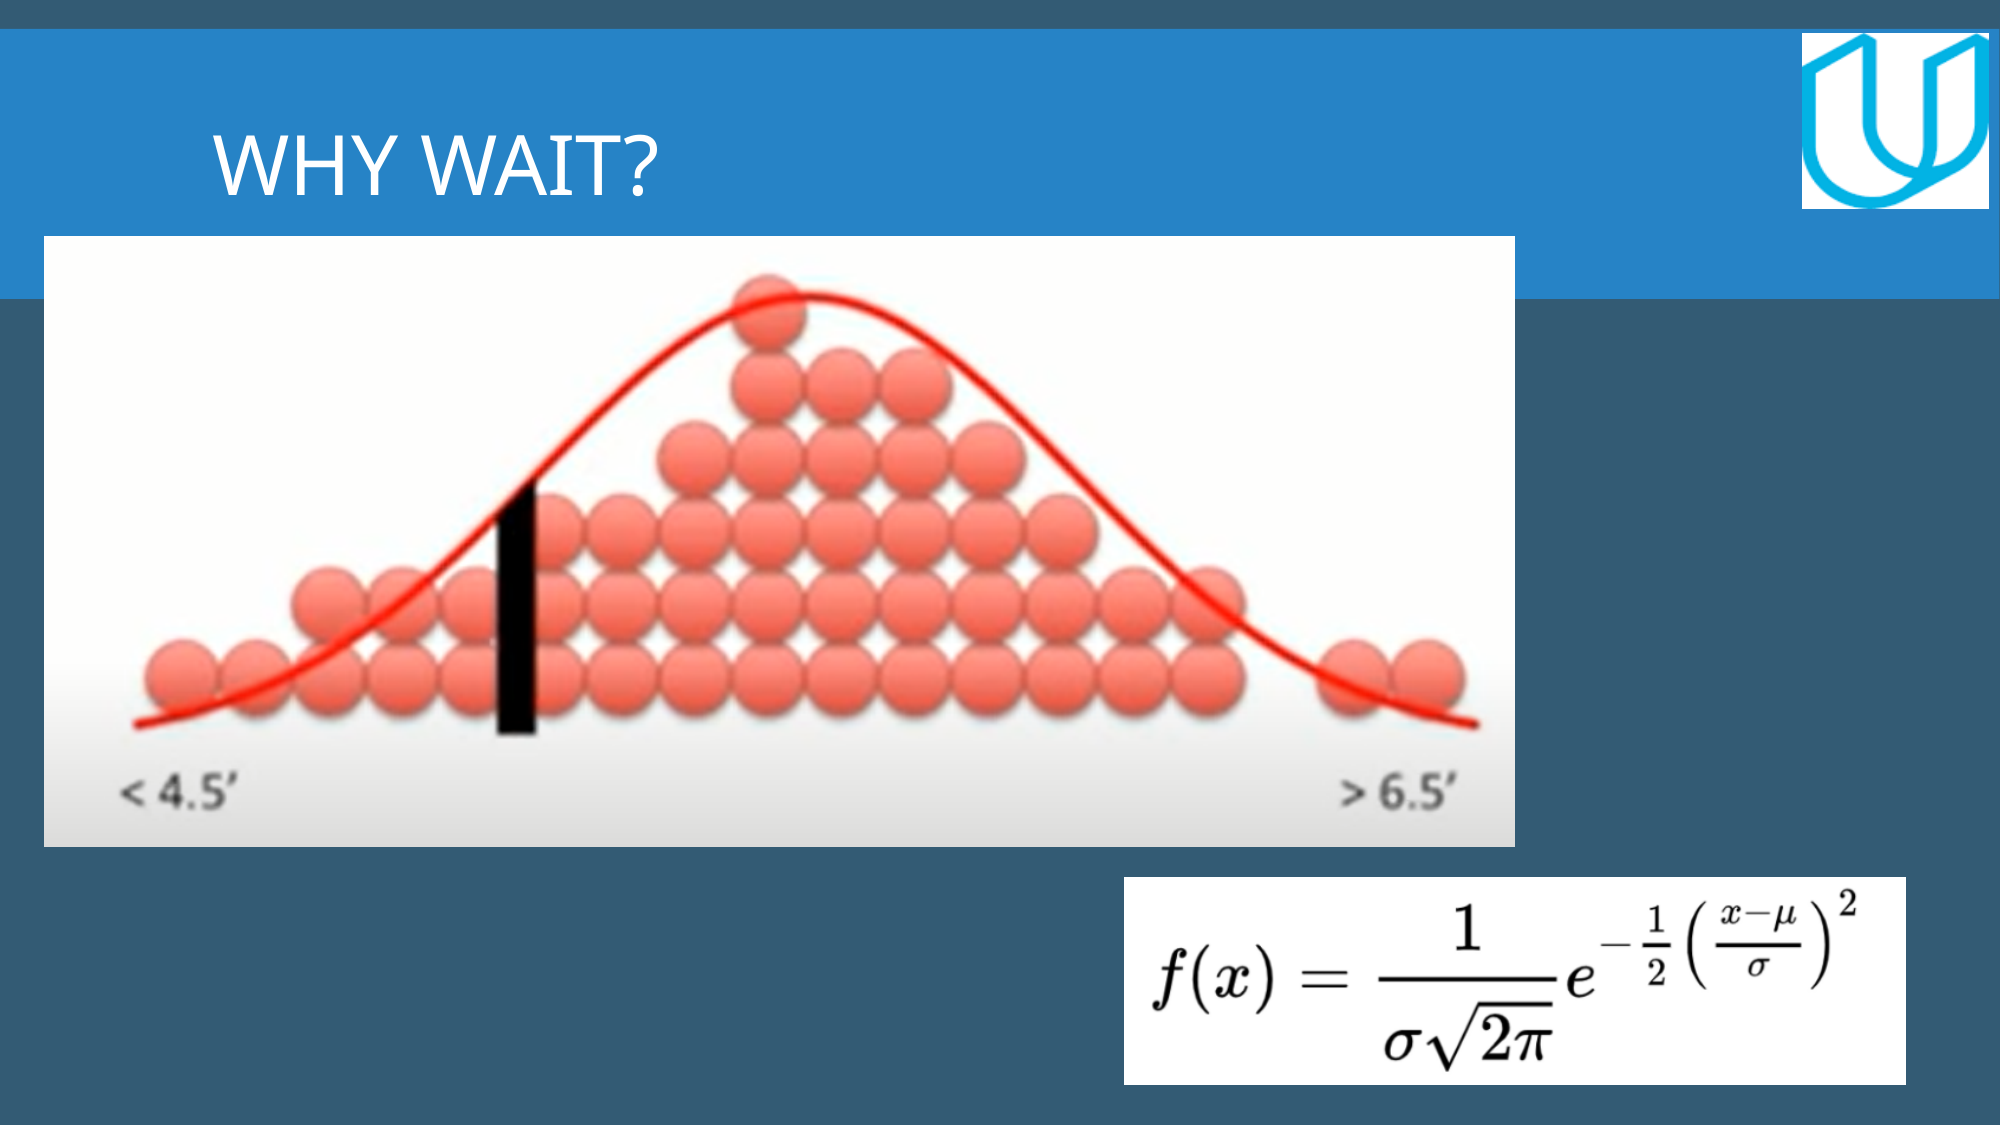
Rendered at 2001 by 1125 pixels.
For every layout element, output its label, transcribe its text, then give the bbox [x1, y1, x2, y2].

picture [44, 236, 1516, 847]
picture [1876, 124, 1989, 209]
picture [1802, 33, 1989, 167]
picture [1803, 159, 1866, 209]
picture [1816, 47, 1912, 197]
picture [1933, 47, 1974, 167]
picture [1123, 877, 1906, 1085]
title Why wait? [197, 46, 1803, 295]
